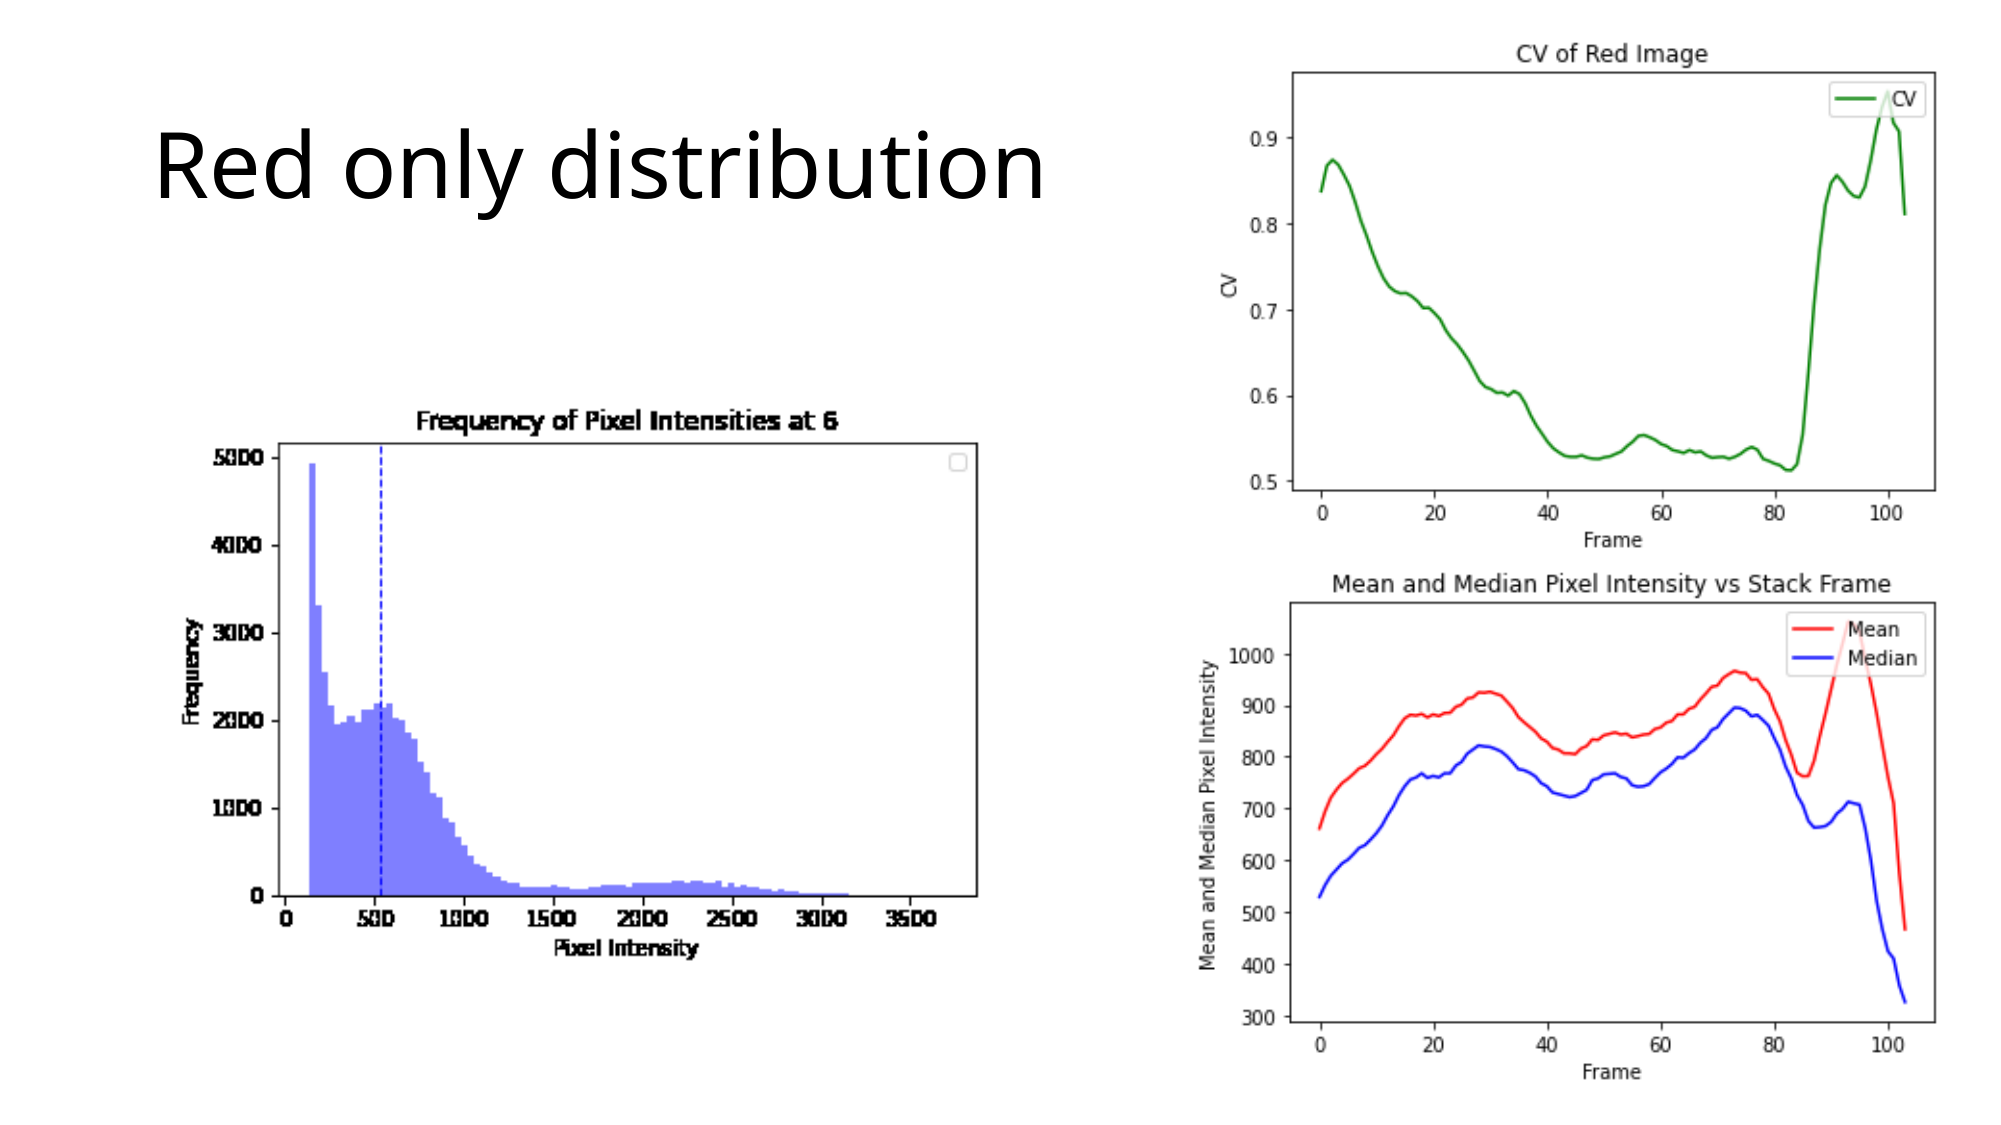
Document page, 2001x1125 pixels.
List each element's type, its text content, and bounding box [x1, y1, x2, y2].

picture [165, 370, 1066, 971]
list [1188, 560, 1948, 1095]
title Red only distribution [137, 59, 1208, 278]
picture [1208, 30, 1948, 563]
